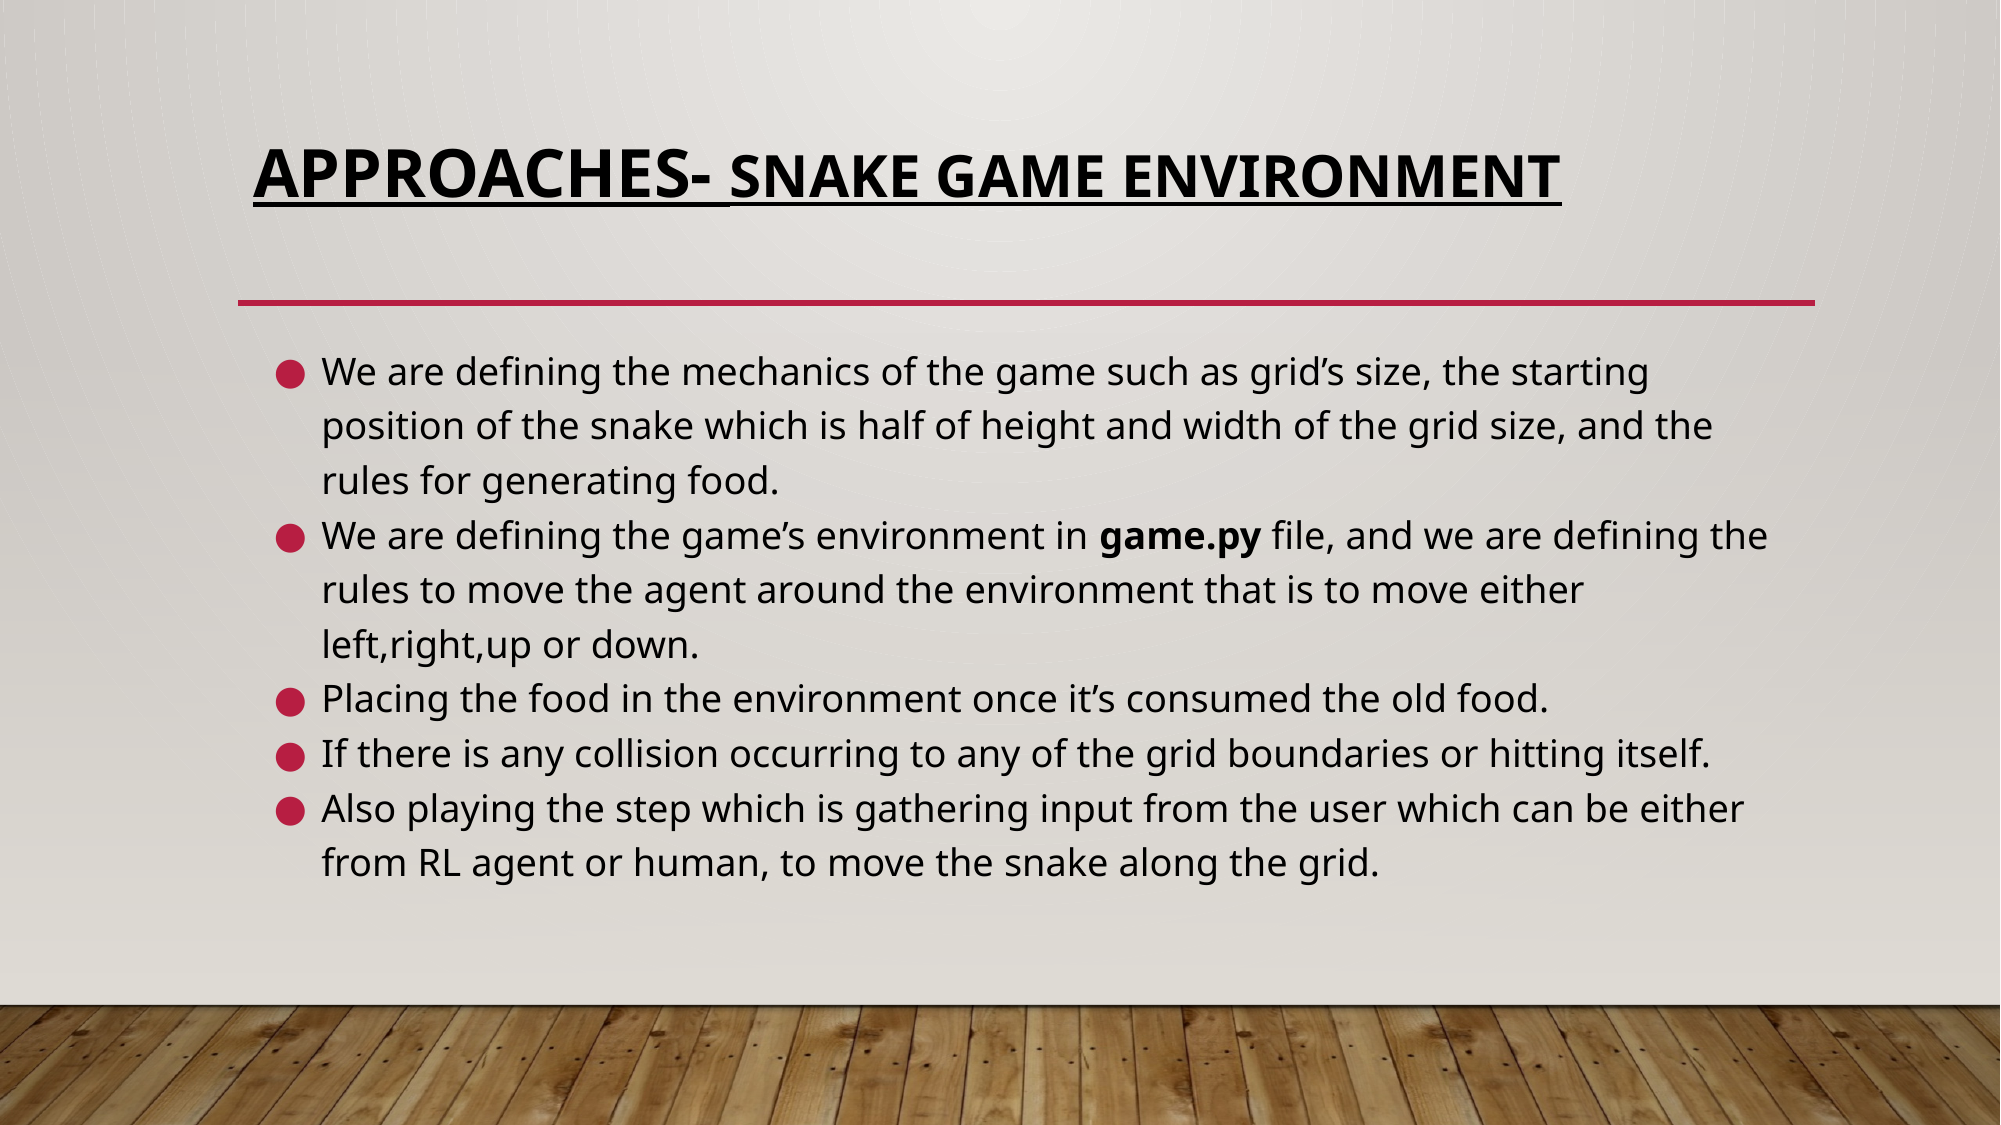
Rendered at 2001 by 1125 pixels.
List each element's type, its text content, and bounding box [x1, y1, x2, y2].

list We are defining the mechanics of the game such as grid’s size, the starting position of the snake which is half of height and width of the grid size, and the rules for generating food. We are defining the game’s environment in game.py file, and we are defining the rules to move the agent around the environment that is to move either left,right,up or down. Placing the food in the environment once it’s consumed the old food. If there is any collision occurring to any of the grid boundaries or hitting itself. Also playing the step which is gathering input from the user which can be either from RL agent or human, to move the snake along the grid. [238, 330, 1814, 897]
picture [0, 1005, 2000, 1125]
title APPROACHES- SNAKE GAME ENVIRONMENT [238, 131, 1814, 305]
